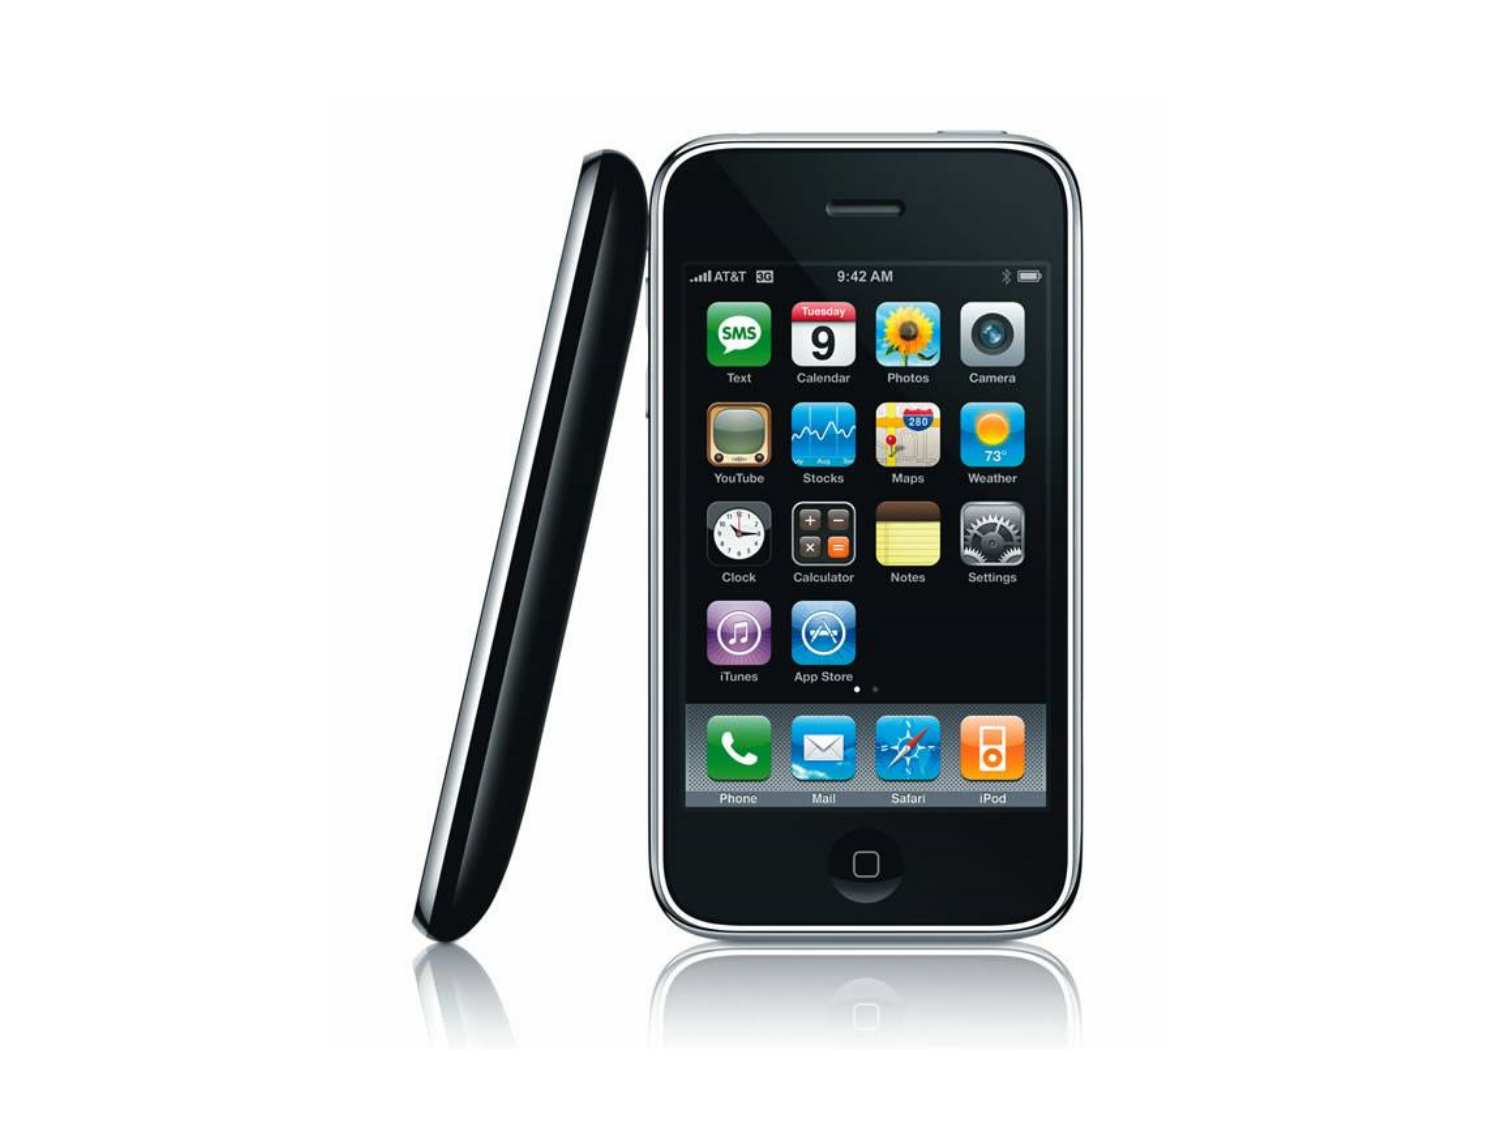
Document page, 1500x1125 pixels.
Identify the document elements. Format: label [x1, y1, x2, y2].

picture [81, 46, 1419, 1050]
